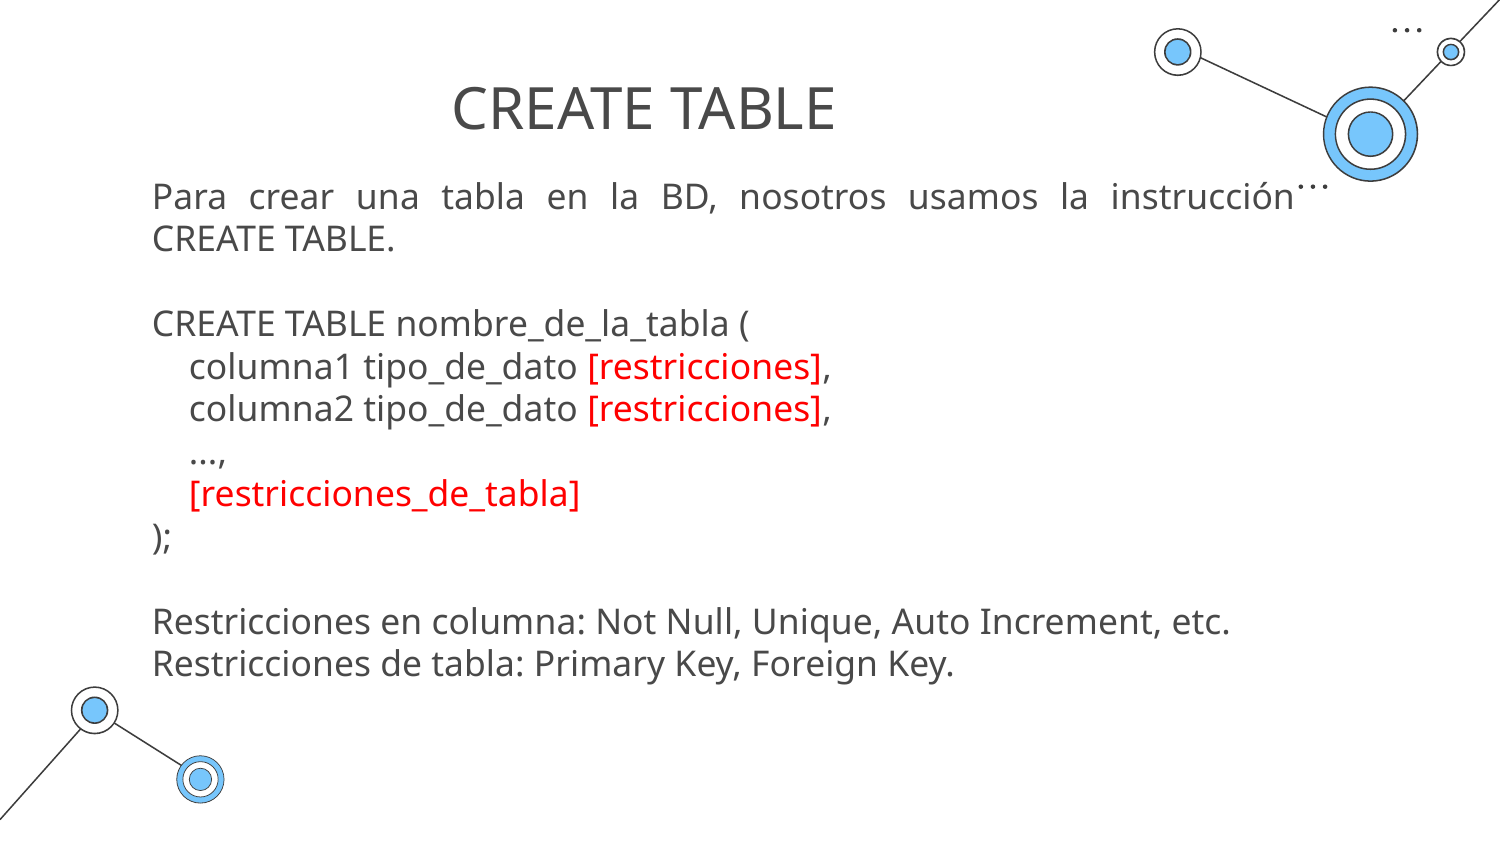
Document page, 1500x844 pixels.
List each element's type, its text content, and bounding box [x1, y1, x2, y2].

subtitle Para crear una tabla en la BD, nosotros usamos la instrucción CREATE TABLE. CREATE TABLE nombre_de_la_tabla ( columna1 tipo_de_dato [restricciones], columna2 tipo_de_dato [restricciones], ..., [restricciones_de_tabla] ); Restricciones en columna: Not Null, Unique, Auto Increment, etc. Restricciones de tabla: Primary Key, Foreign Key. [136, 158, 1311, 727]
title CREATE TABLE [151, 56, 1138, 151]
